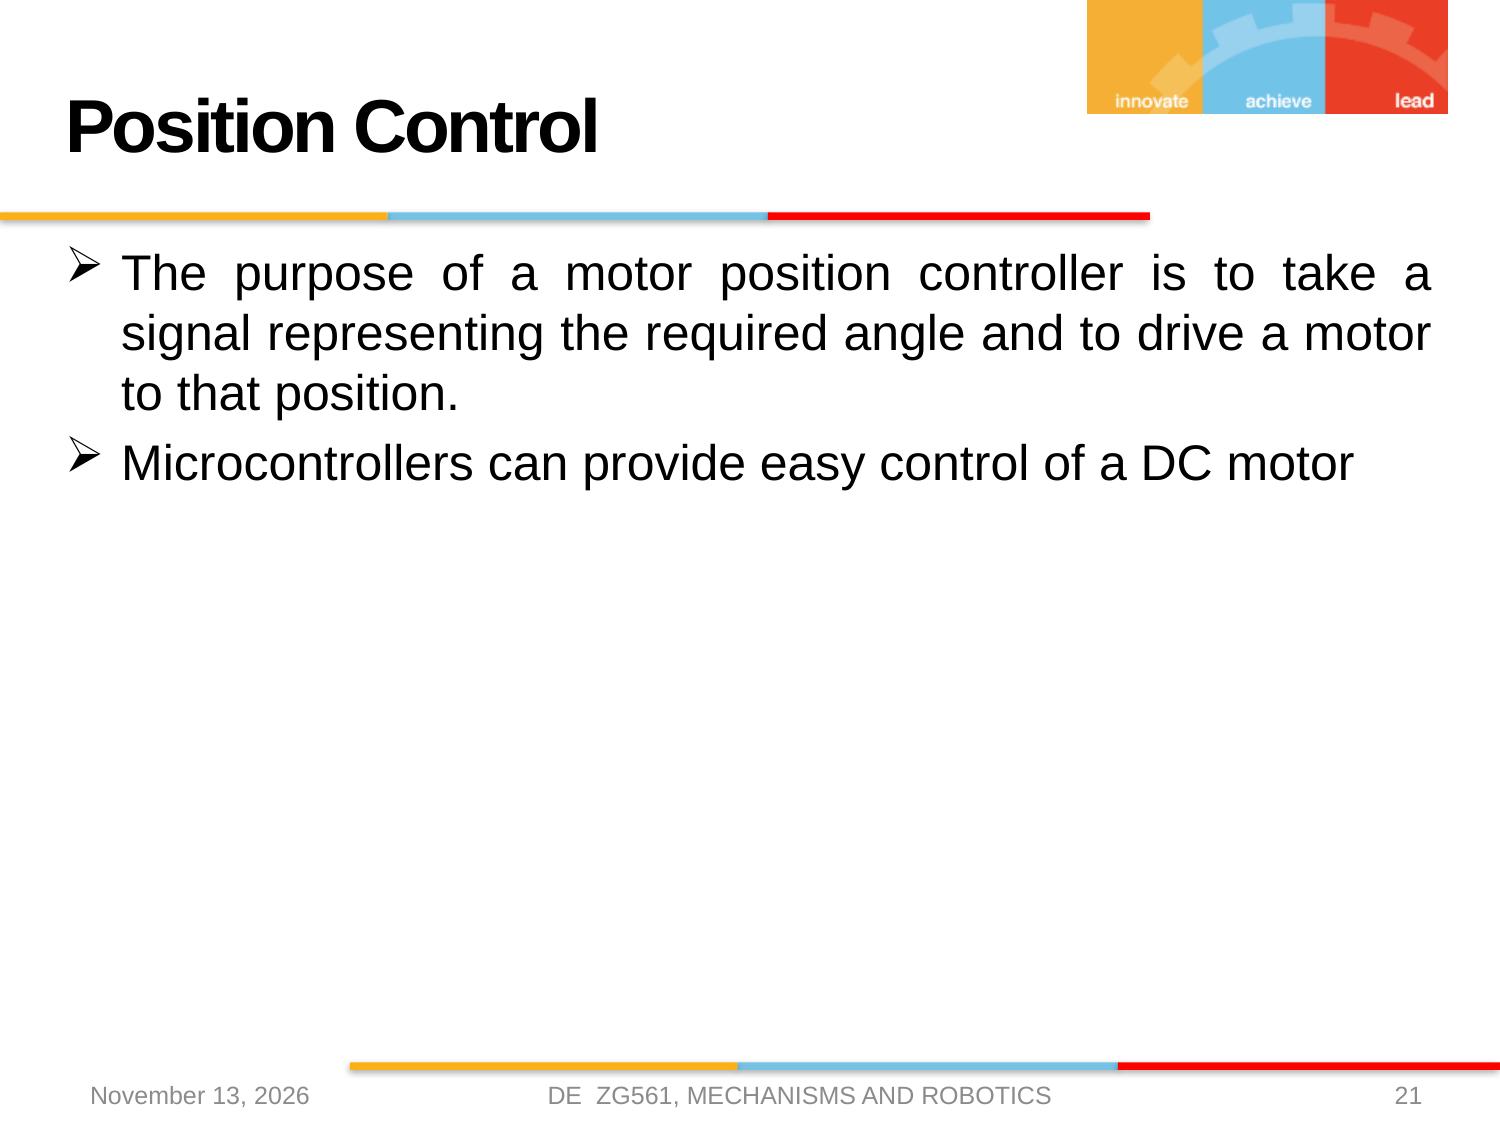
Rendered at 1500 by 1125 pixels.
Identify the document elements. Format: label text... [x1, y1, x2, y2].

slide_number 21 [1088, 1065, 1438, 1125]
picture [1087, 0, 1448, 45]
list The purpose of a motor position controller is to take a signal representing the required angle and to drive a motor to that position. Microcontrollers can provide easy control of a DC motor [50, 232, 1448, 1063]
footer DE ZG561, MECHANISMS AND ROBOTICS [512, 1065, 1088, 1125]
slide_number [75, 1065, 425, 1125]
title Position Control [50, 45, 1448, 200]
